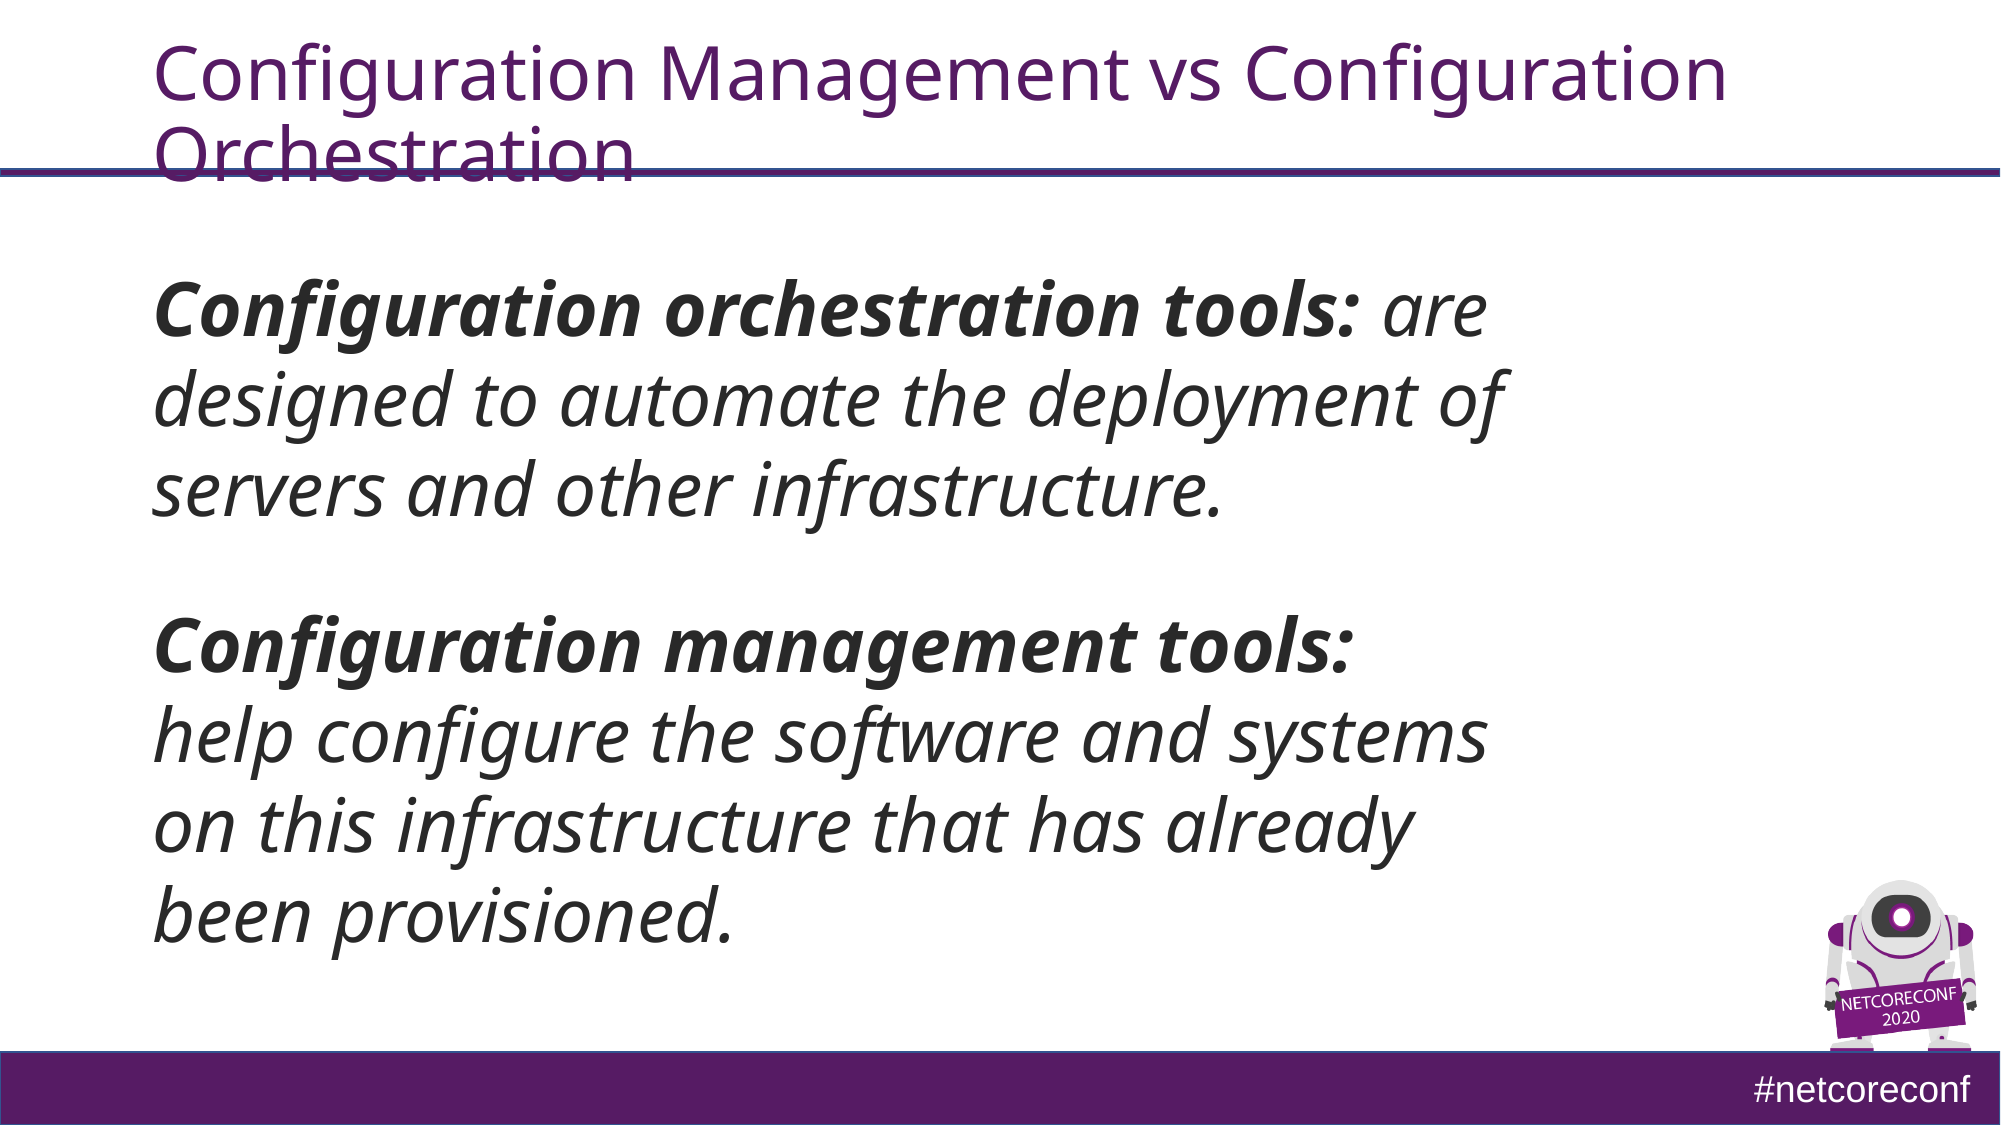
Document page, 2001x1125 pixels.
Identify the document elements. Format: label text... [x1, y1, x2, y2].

text_box Configuration management tools: help configure the software and systems on this infrastructure that has already been provisioned. [137, 590, 1521, 966]
picture [1824, 880, 1977, 1051]
title Configuration Management vs Configuration Orchestration [137, 20, 1949, 213]
text_box Configuration orchestration tools: are designed to automate the deployment of servers and other infrastructure. [137, 253, 1617, 539]
